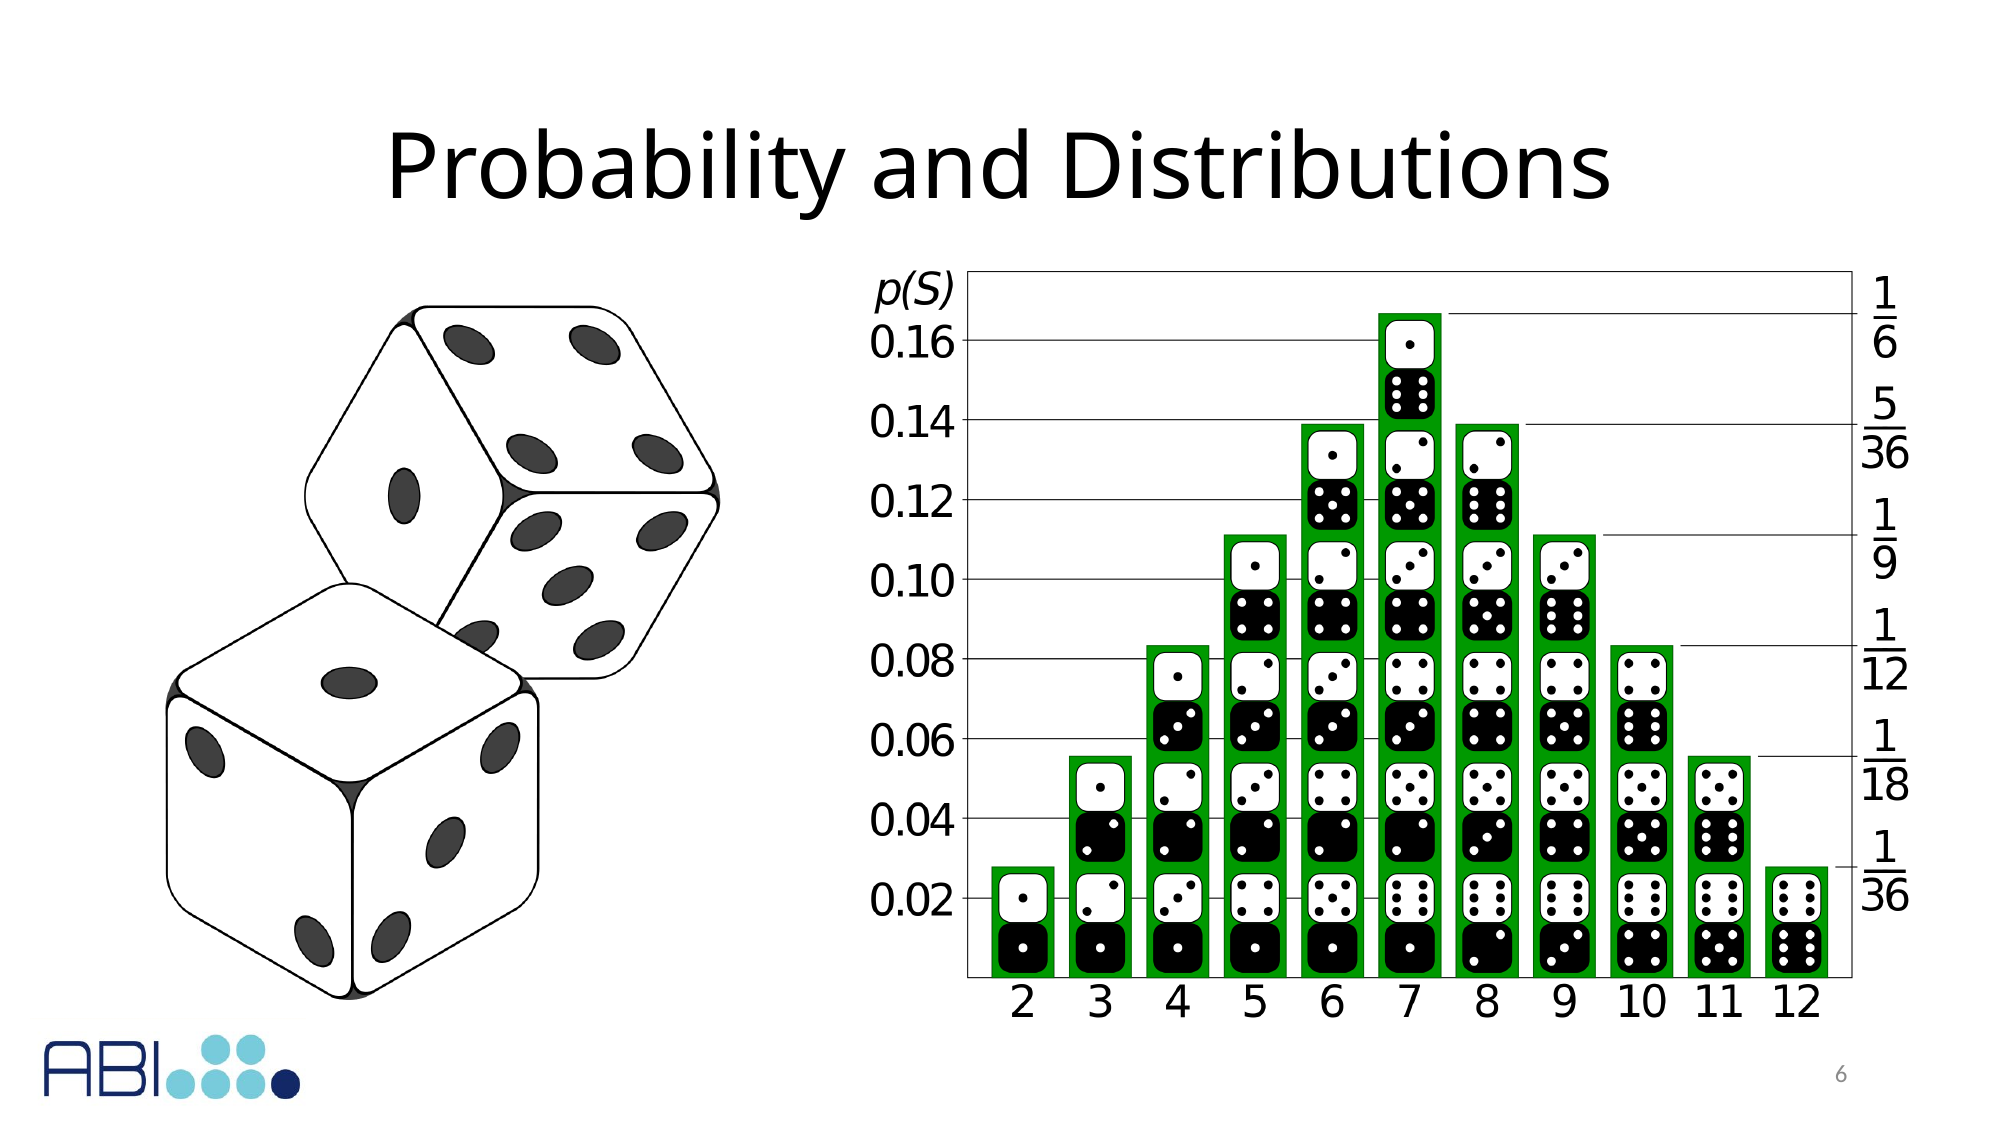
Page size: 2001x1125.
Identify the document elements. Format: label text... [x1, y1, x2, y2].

picture [857, 269, 1918, 1027]
picture [66, 304, 761, 1000]
picture [30, 1018, 306, 1109]
title Probability and Distributions [137, 59, 1863, 278]
slide_number 6 [1412, 1042, 1863, 1103]
